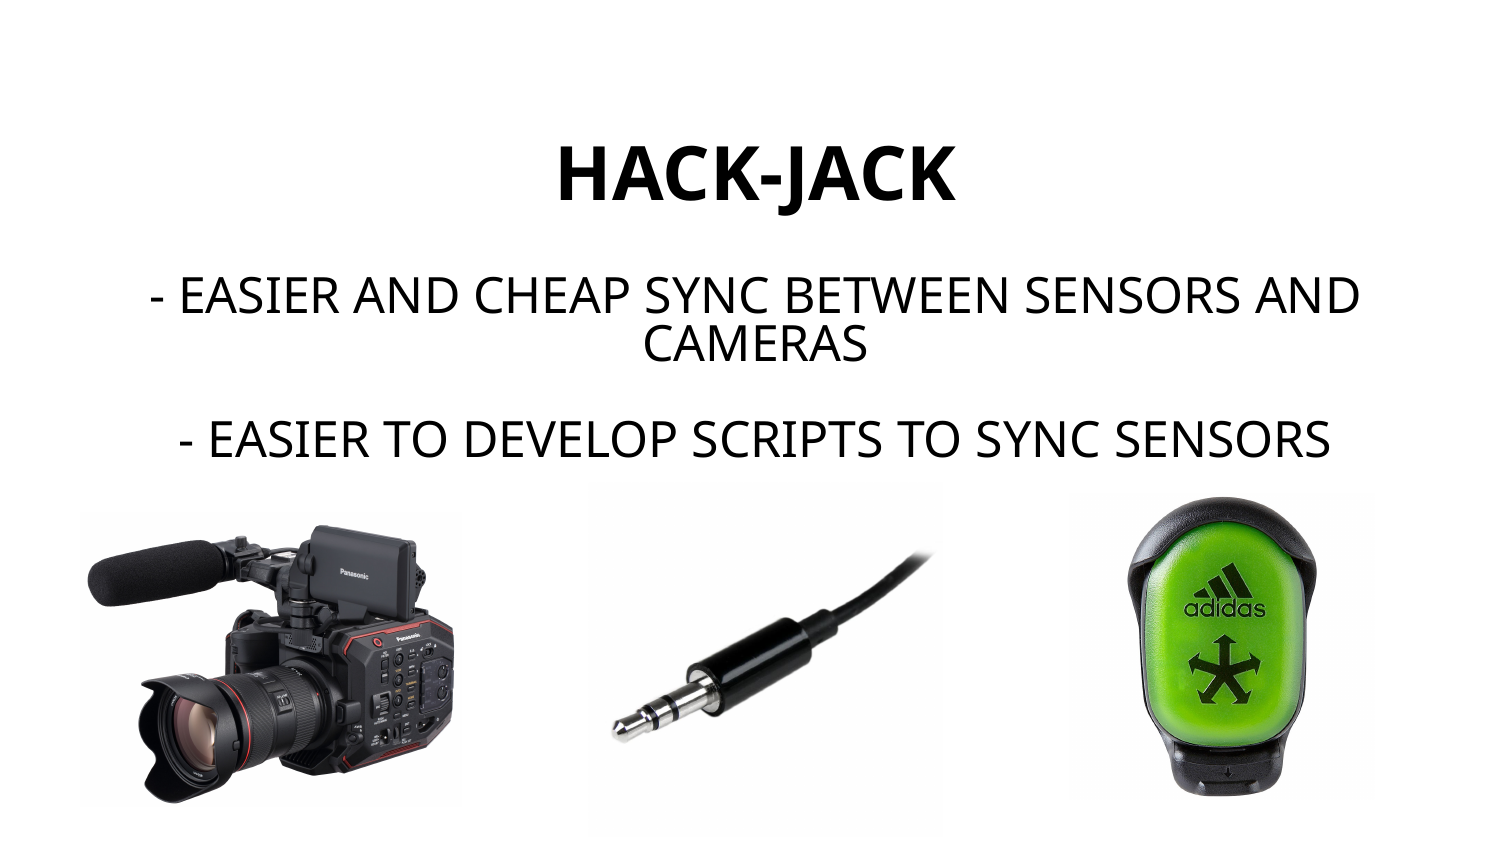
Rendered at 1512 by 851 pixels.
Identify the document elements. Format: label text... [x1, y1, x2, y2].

title - Easier and cheap sync between sensors and cameras - Easier to develop scripts to sync sensors [61, 275, 1450, 512]
picture [79, 512, 462, 808]
picture [1069, 493, 1375, 800]
picture [588, 482, 943, 838]
list HACK-JACK [283, 169, 1229, 217]
